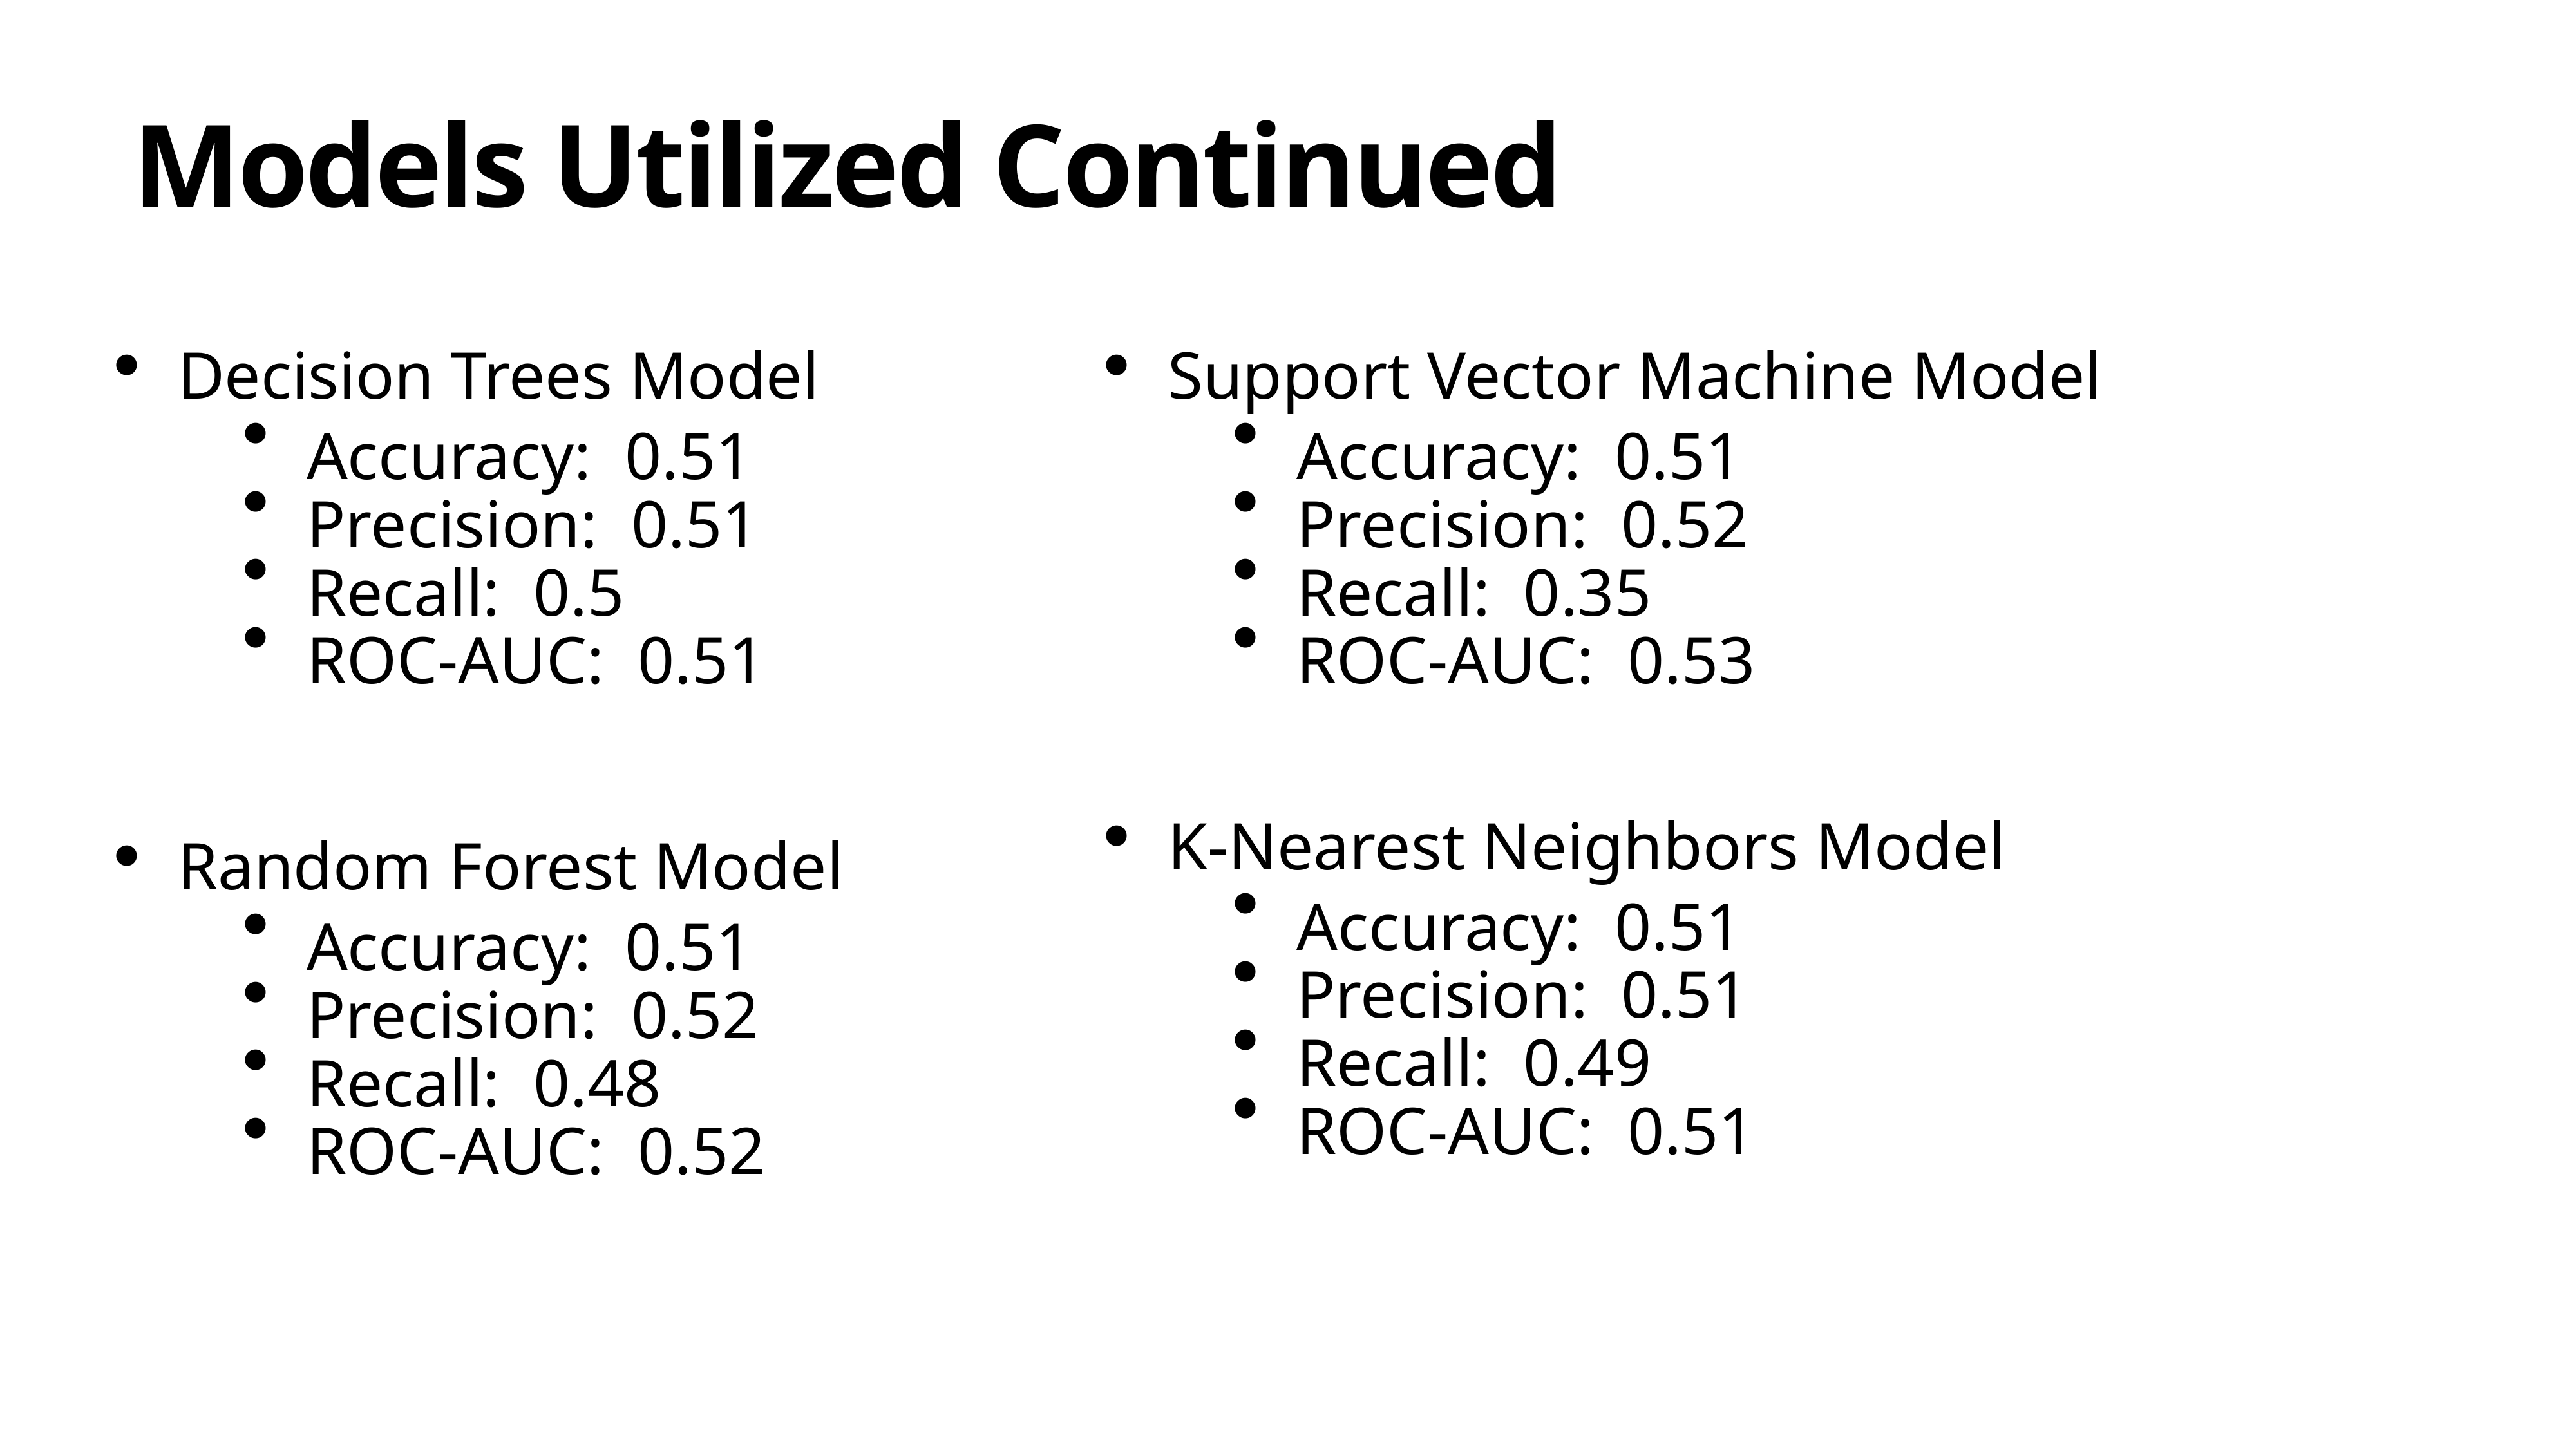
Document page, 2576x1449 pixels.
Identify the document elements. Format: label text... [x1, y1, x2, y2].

title Models Utilized Continued [127, 113, 2449, 266]
list Decision Trees Model Accuracy: 0.51 Precision: 0.51 Recall: 0.5 ROC-AUC: 0.51 Random Forest Model Accuracy: 0.51 Precision: 0.52 Recall: 0.48 ROC-AUC: 0.52 [108, 337, 1097, 1449]
text_box Support Vector Machine Model Accuracy: 0.51 Precision: 0.52 Recall: 0.35 ROC-AUC: 0.53 K-Nearest Neighbors Model Accuracy: 0.51 Precision: 0.51 Recall: 0.49 ROC-AUC: 0.51 [1097, 337, 2228, 1449]
